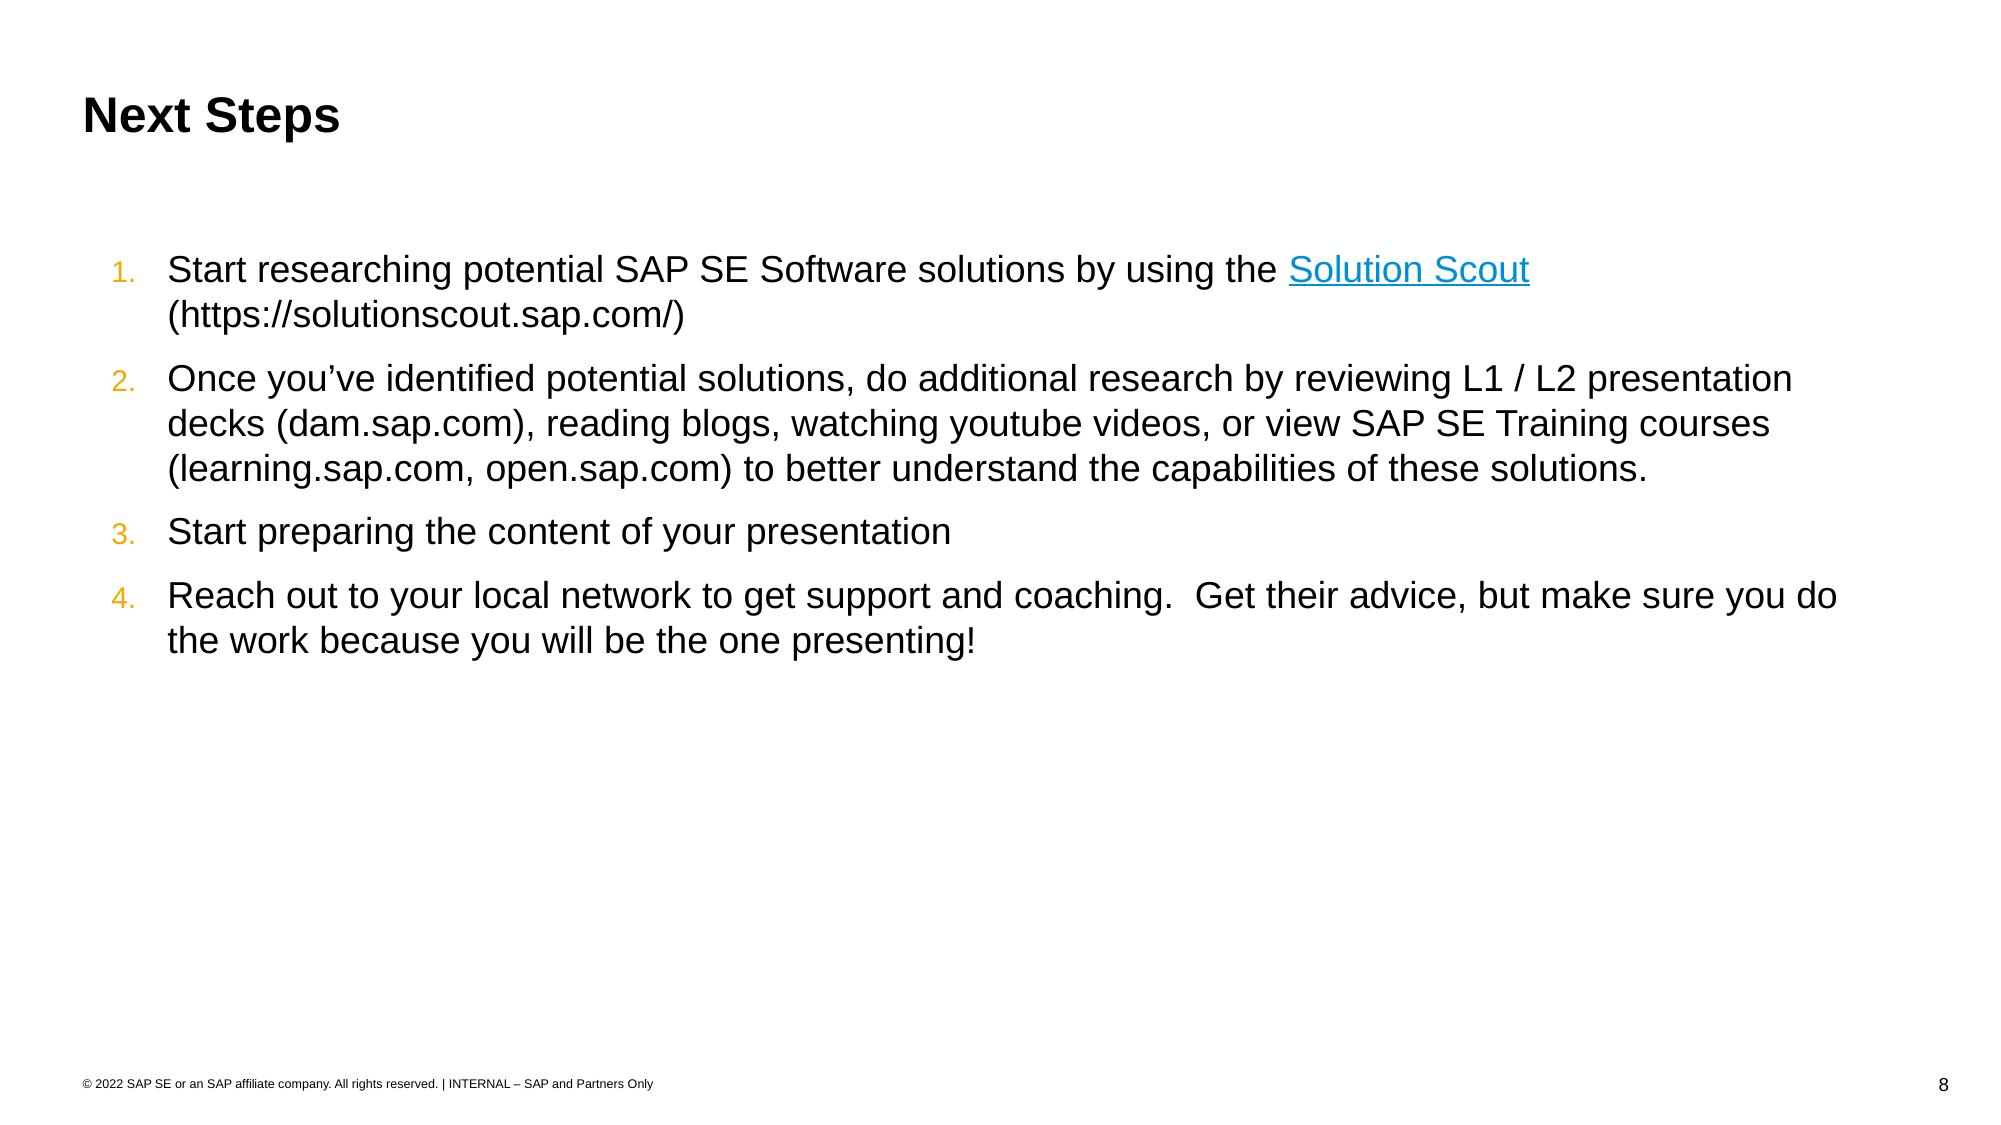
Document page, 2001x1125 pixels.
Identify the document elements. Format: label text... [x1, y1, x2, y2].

text_box Start researching potential SAP SE Software solutions by using the Solution Scout (https://solutionscout.sap.com/) Once you’ve identified potential solutions, do additional research by reviewing L1 / L2 presentation decks (dam.sap.com), reading blogs, watching youtube videos, or view SAP SE Training courses (learning.sap.com, open.sap.com) to better understand the capabilities of these solutions. Start preparing the content of your presentation Reach out to your local network to get support and coaching. Get their advice, but make sure you do the work because you will be the one presenting! [111, 180, 1847, 725]
title Next Steps [82, 82, 1918, 144]
